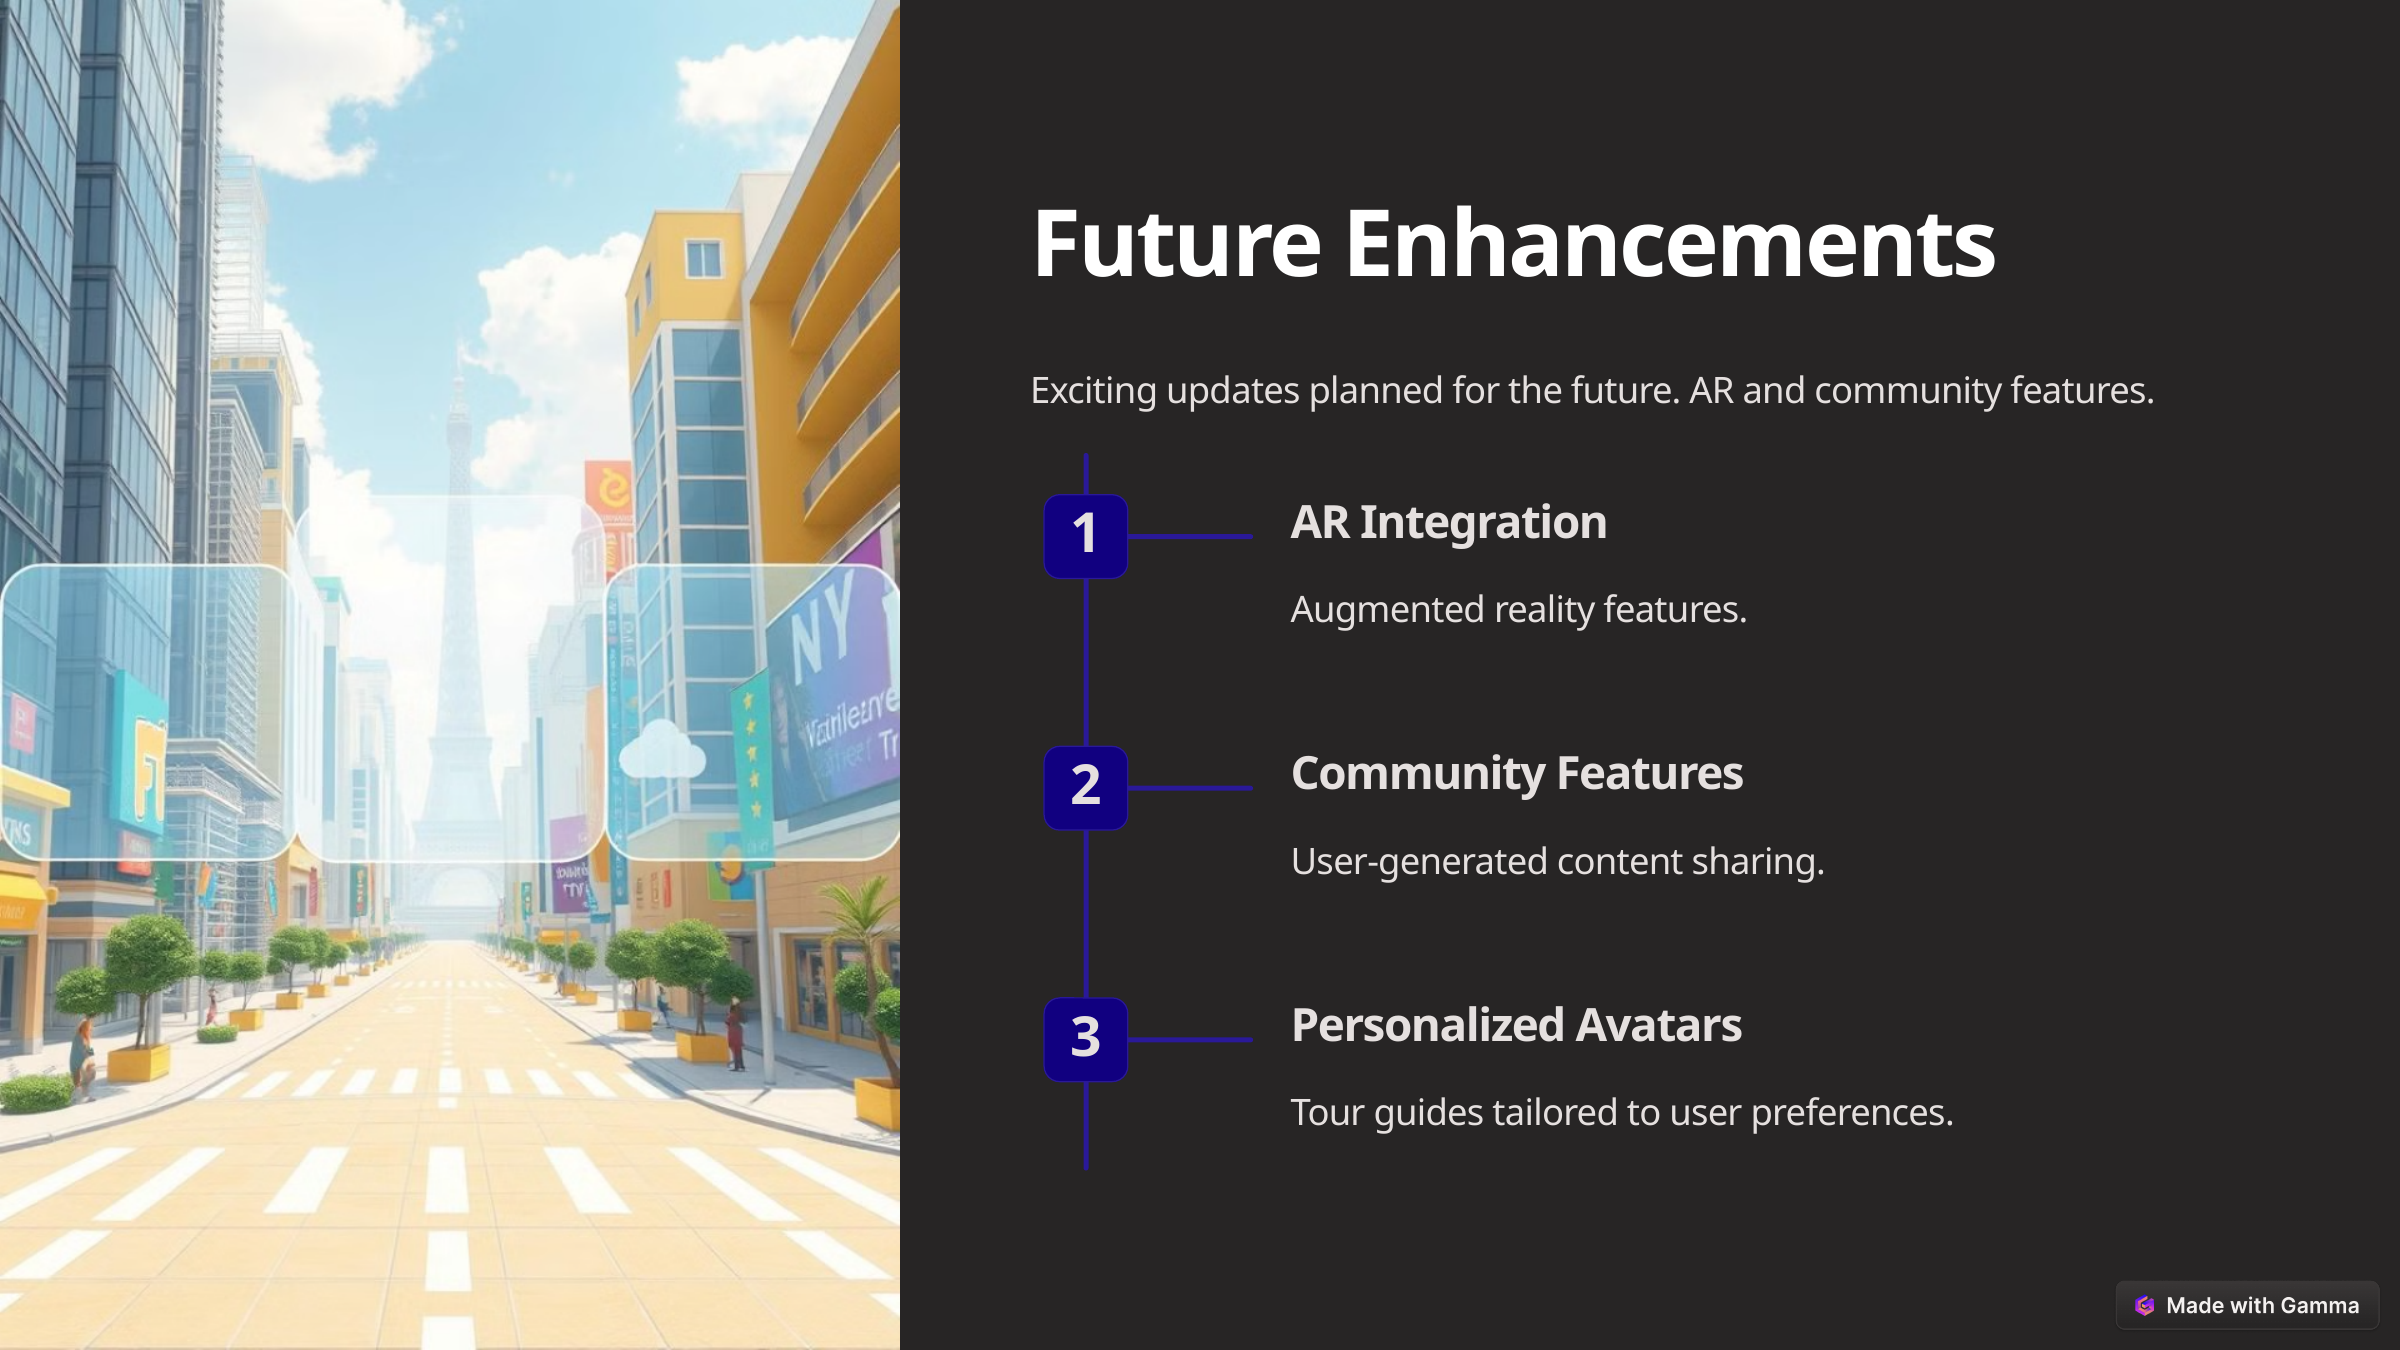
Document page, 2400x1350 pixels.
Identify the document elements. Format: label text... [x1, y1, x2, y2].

text_box [1128, 1037, 1254, 1043]
text_box Community Features [1290, 741, 1756, 800]
picture [2106, 1271, 2389, 1339]
text_box [1044, 494, 1128, 579]
text_box Exciting updates planned for the future. AR and community features. [1030, 351, 2270, 411]
text_box Tour guides tailored to user preferences. [1290, 1073, 2270, 1134]
text_box 1 [1074, 508, 1098, 565]
text_box [1044, 746, 1128, 831]
text_box [1083, 1082, 1089, 1171]
text_box AR Integration [1290, 490, 1756, 549]
text_box [1044, 997, 1128, 1082]
text_box User-generated content sharing. [1290, 822, 2270, 882]
text_box [1128, 785, 1254, 791]
text_box Personalized Avatars [1290, 993, 1756, 1052]
text_box [1128, 534, 1254, 540]
text_box [1083, 831, 1089, 997]
text_box Future Enhancements [1030, 179, 1970, 296]
text_box [1083, 579, 1089, 746]
text_box [1083, 452, 1089, 494]
text_box 2 [1069, 760, 1103, 817]
text_box Augmented reality features. [1290, 570, 2270, 630]
text_box 3 [1068, 1011, 1104, 1068]
picture [0, 0, 900, 1350]
